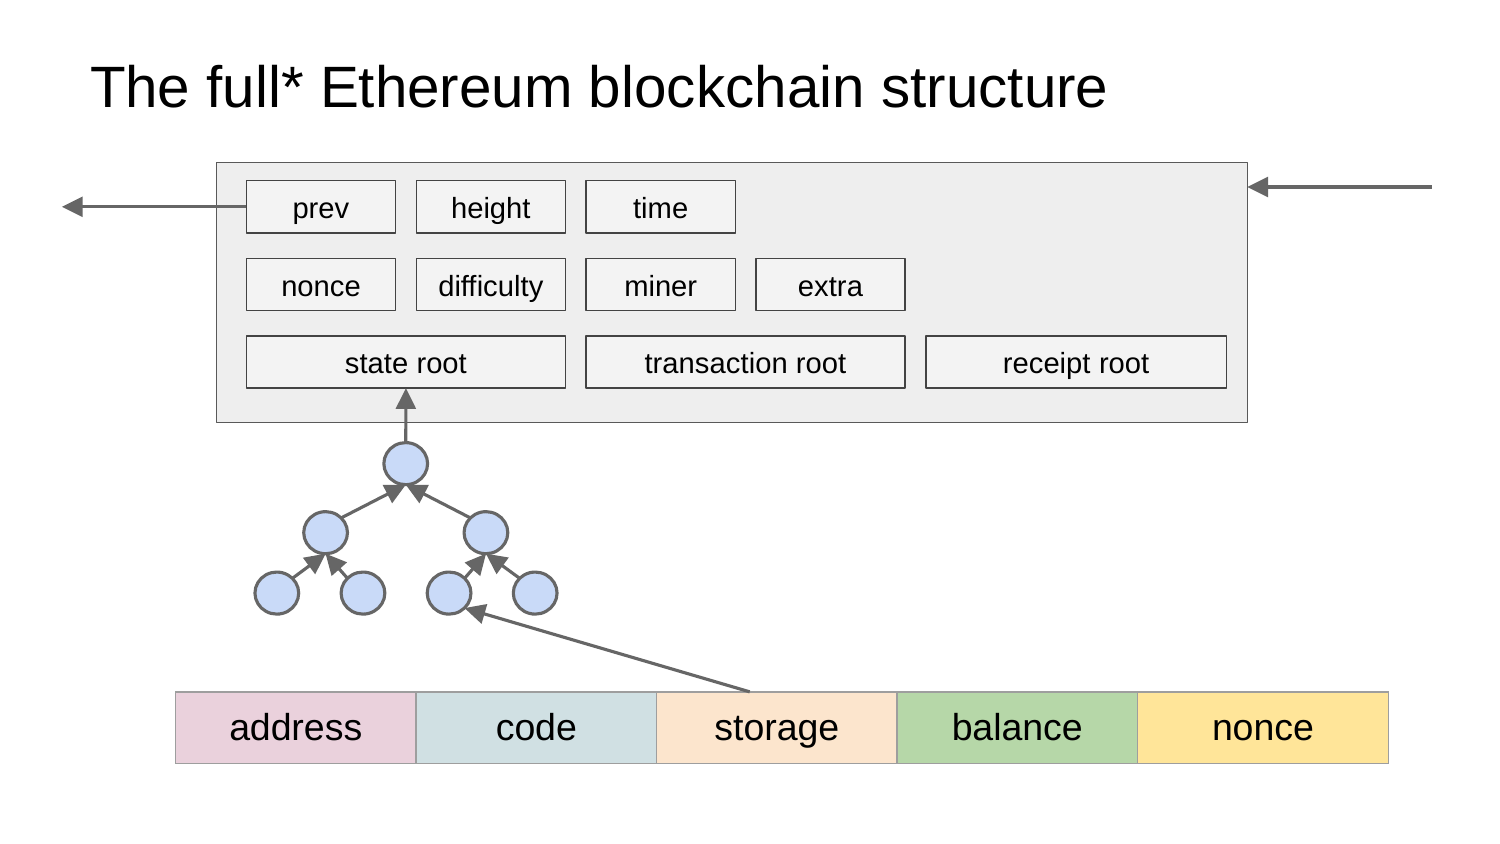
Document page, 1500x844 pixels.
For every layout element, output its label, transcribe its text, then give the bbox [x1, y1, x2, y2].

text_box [405, 484, 471, 519]
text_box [464, 553, 487, 579]
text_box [326, 553, 348, 579]
text_box [303, 511, 348, 552]
text_box receipt root [925, 336, 1227, 389]
text_box time [586, 180, 736, 233]
text_box state root [246, 336, 566, 389]
text_box [427, 572, 471, 615]
text_box transaction root [586, 336, 906, 389]
table_header nonce [1138, 693, 1388, 763]
table_header balance [898, 693, 1137, 763]
text_box nonce [246, 258, 396, 311]
text_box [383, 443, 428, 483]
text_box [513, 572, 558, 606]
text_box difficulty [416, 258, 566, 311]
title The full* Ethereum blockchain structure [75, 33, 1500, 175]
text_box height [416, 180, 566, 233]
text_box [487, 553, 520, 579]
text_box [464, 511, 508, 552]
table_header storage [657, 693, 896, 763]
text_box prev [246, 180, 396, 233]
text_box extra [755, 258, 906, 311]
text_box [254, 572, 299, 615]
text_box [291, 553, 326, 579]
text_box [464, 607, 750, 692]
text_box [341, 572, 385, 615]
table_header address [176, 693, 415, 763]
text_box miner [586, 258, 736, 311]
text_box [216, 162, 1248, 423]
table_header code [417, 693, 656, 763]
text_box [340, 484, 404, 519]
